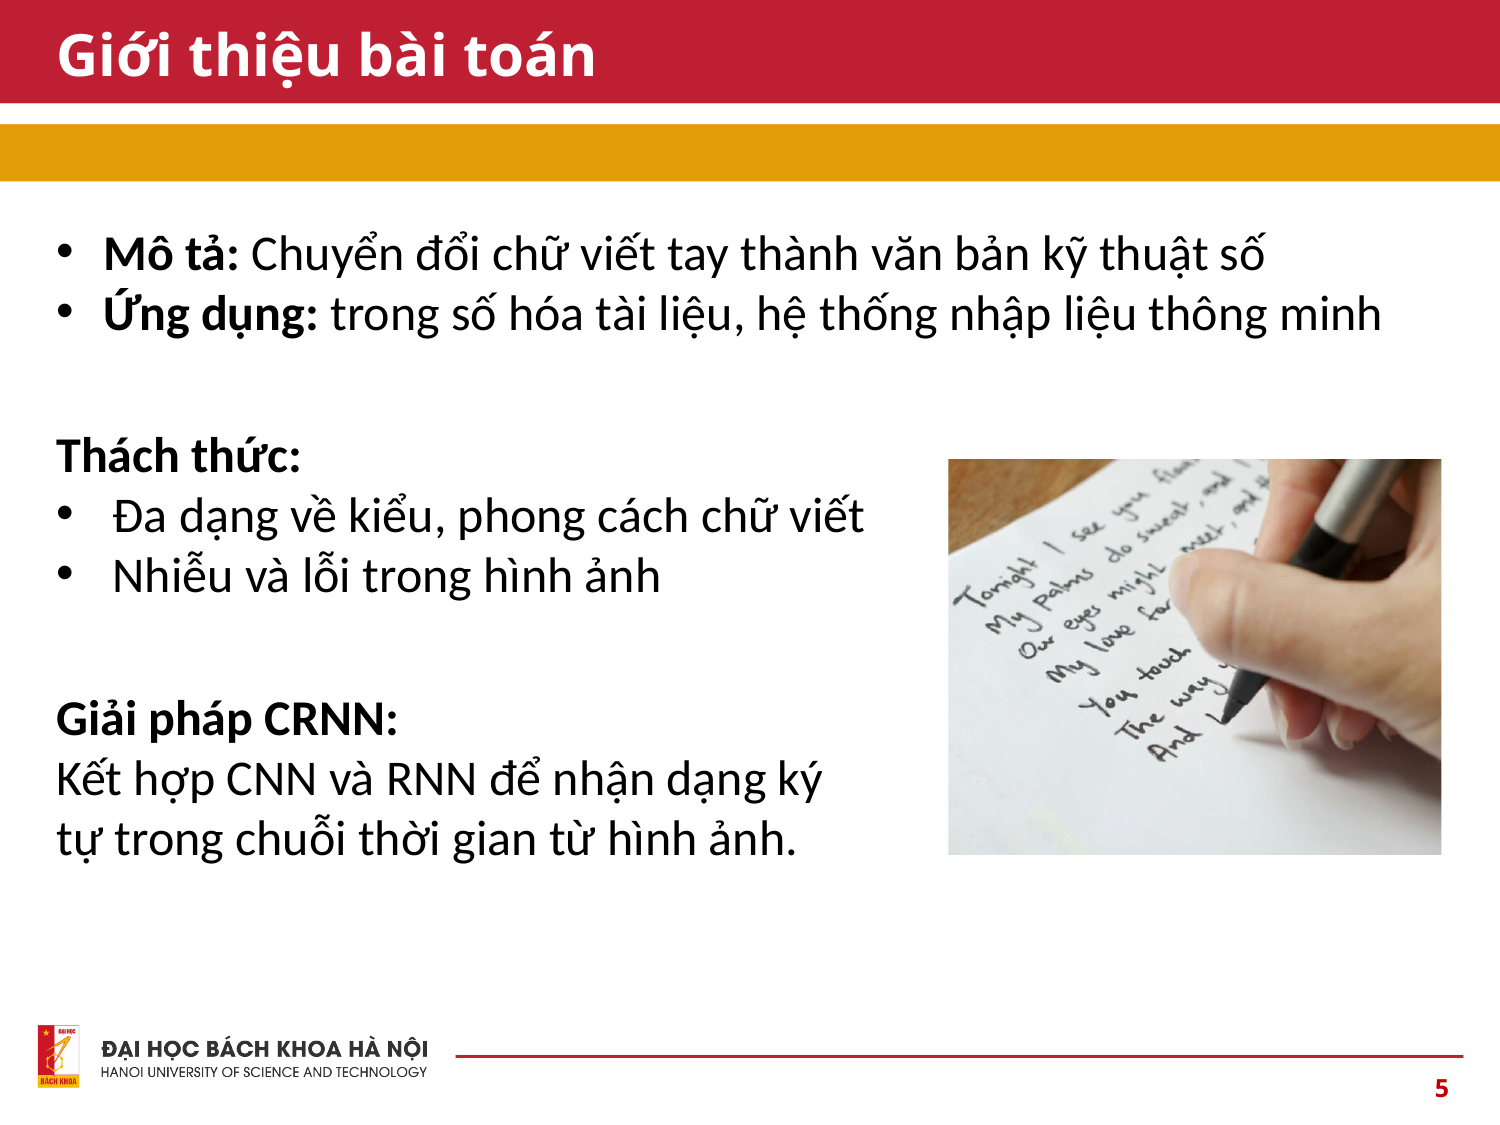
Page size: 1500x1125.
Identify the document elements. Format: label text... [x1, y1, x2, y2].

text_box Mô tả: Chuyển đổi chữ viết tay thành văn bản kỹ thuật số Ứng dụng: trong số hóa tài liệu, hệ thống nhập liệu thông minh [41, 212, 1459, 348]
text_box Giải pháp CRNN: Kết hợp CNN và RNN để nhận dạng ký tự trong chuỗi thời gian từ hình ảnh. [41, 678, 884, 873]
picture [0, 0, 1500, 1125]
text_box Thách thức: Đa dạng về kiểu, phong cách chữ viết Nhiễu và lỗi trong hình ảnh [41, 415, 884, 610]
slide_number 5 [1126, 1065, 1464, 1125]
title Giới thiệu bài toán [41, 18, 1459, 90]
